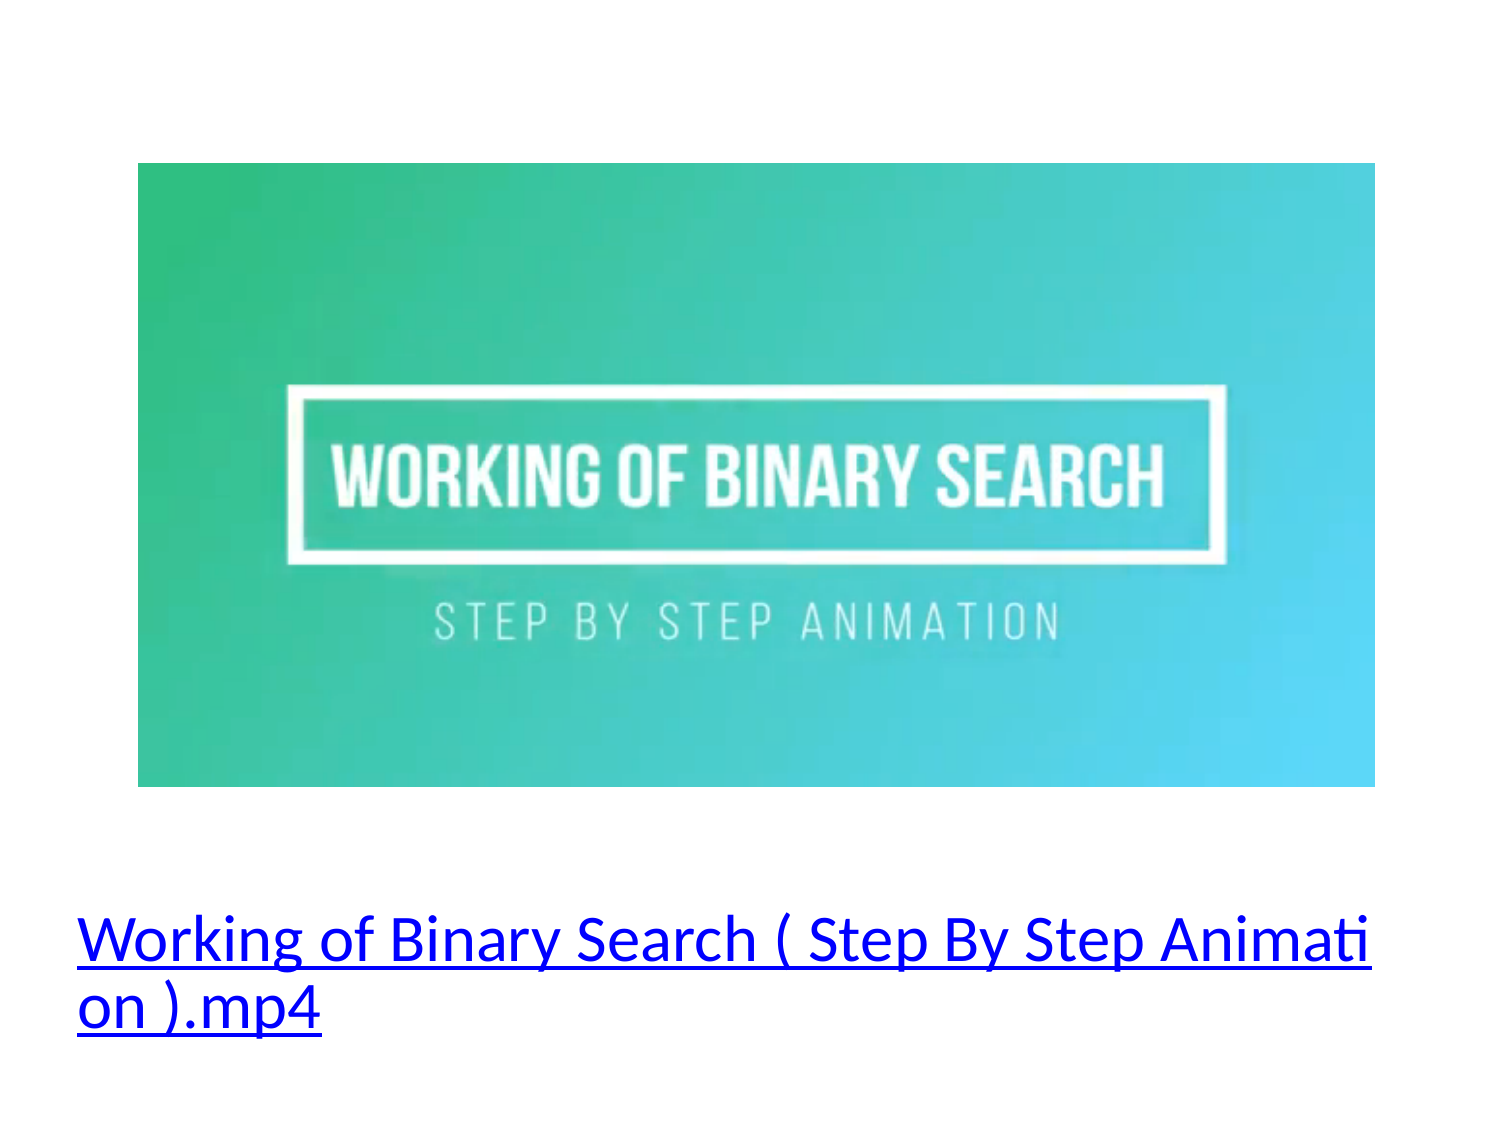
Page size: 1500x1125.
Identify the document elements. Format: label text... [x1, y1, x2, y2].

list Working of Binary Search ( Step By Step Animation ).mp4 [62, 887, 1413, 1100]
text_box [137, 162, 1376, 788]
